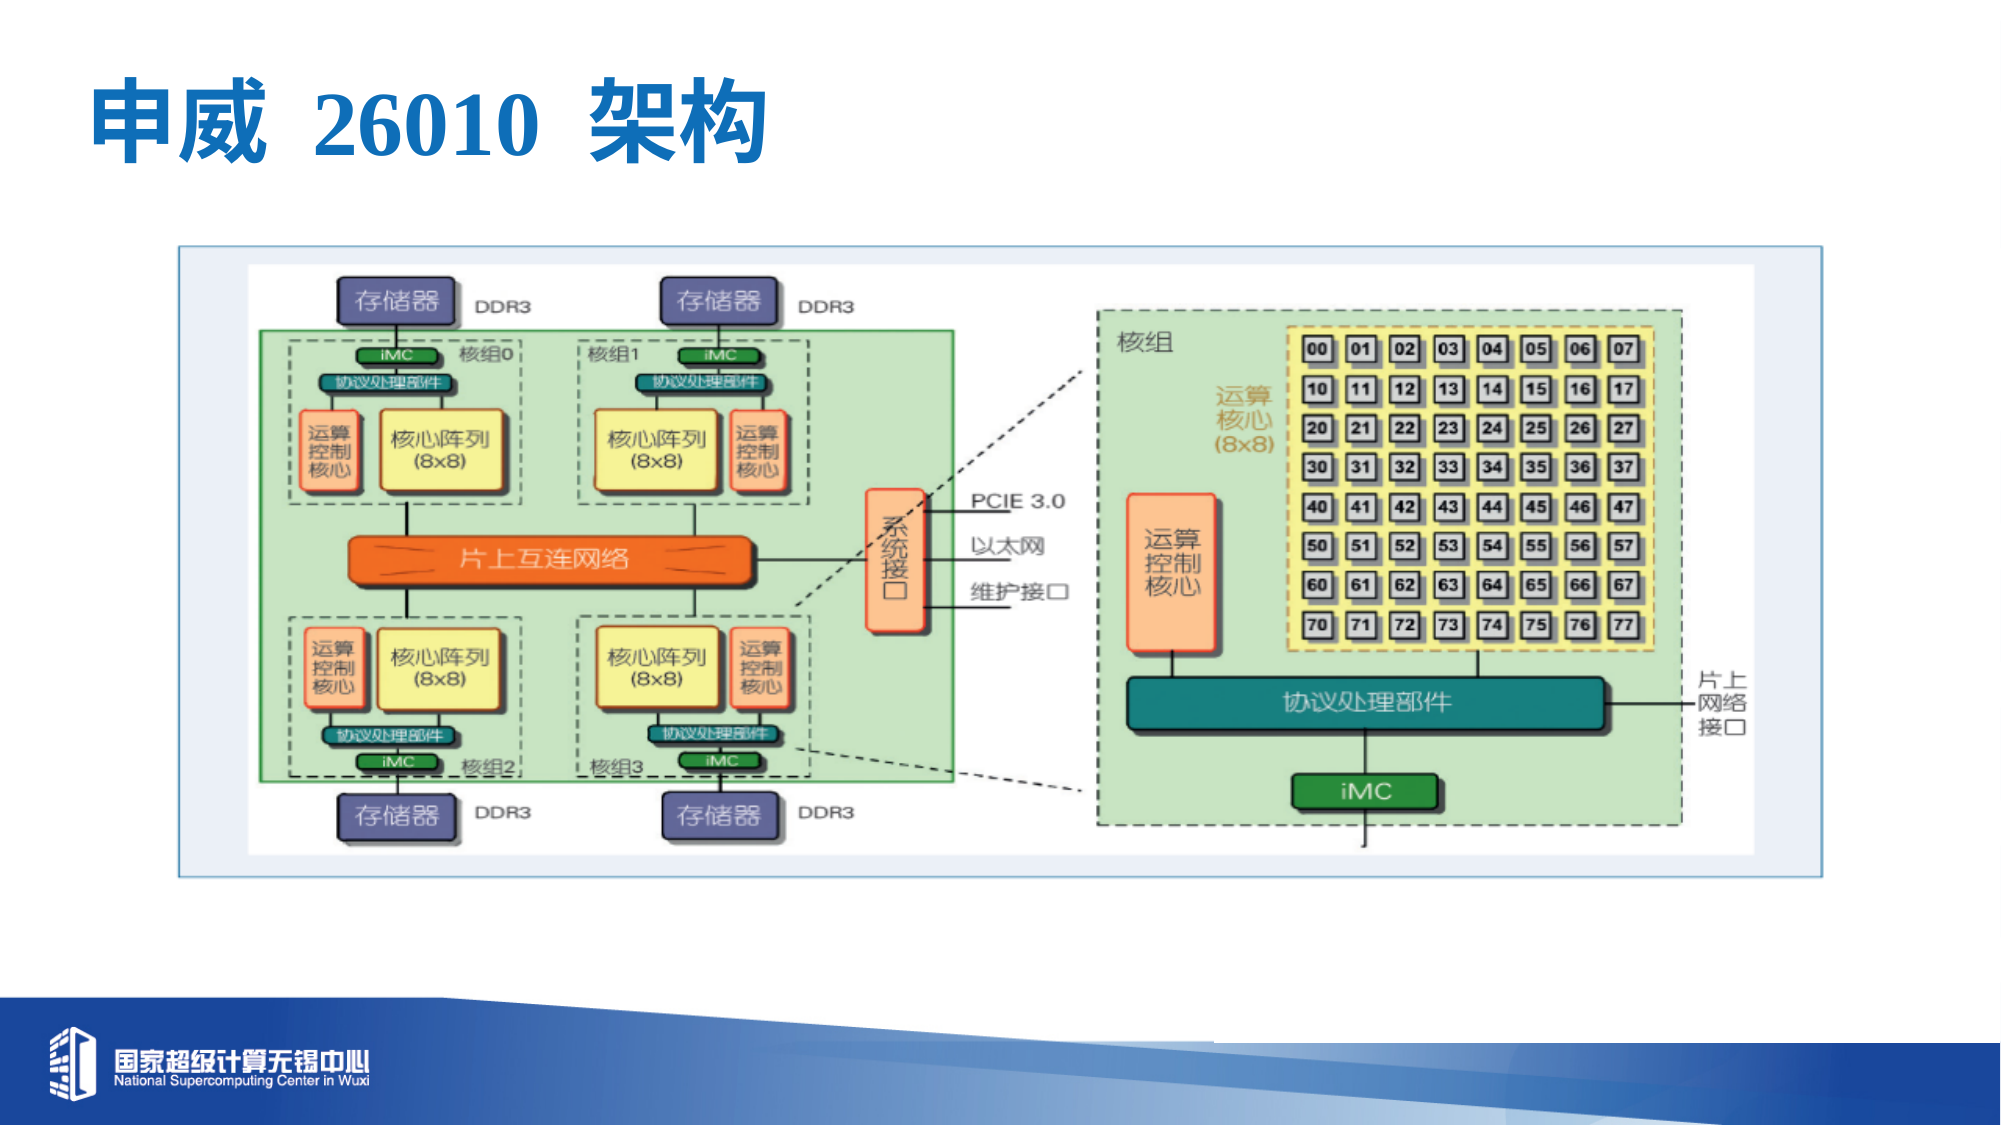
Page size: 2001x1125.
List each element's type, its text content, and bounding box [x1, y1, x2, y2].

text_box 申威 26010 架构 [70, 17, 1647, 235]
picture [0, 0, 2001, 1125]
